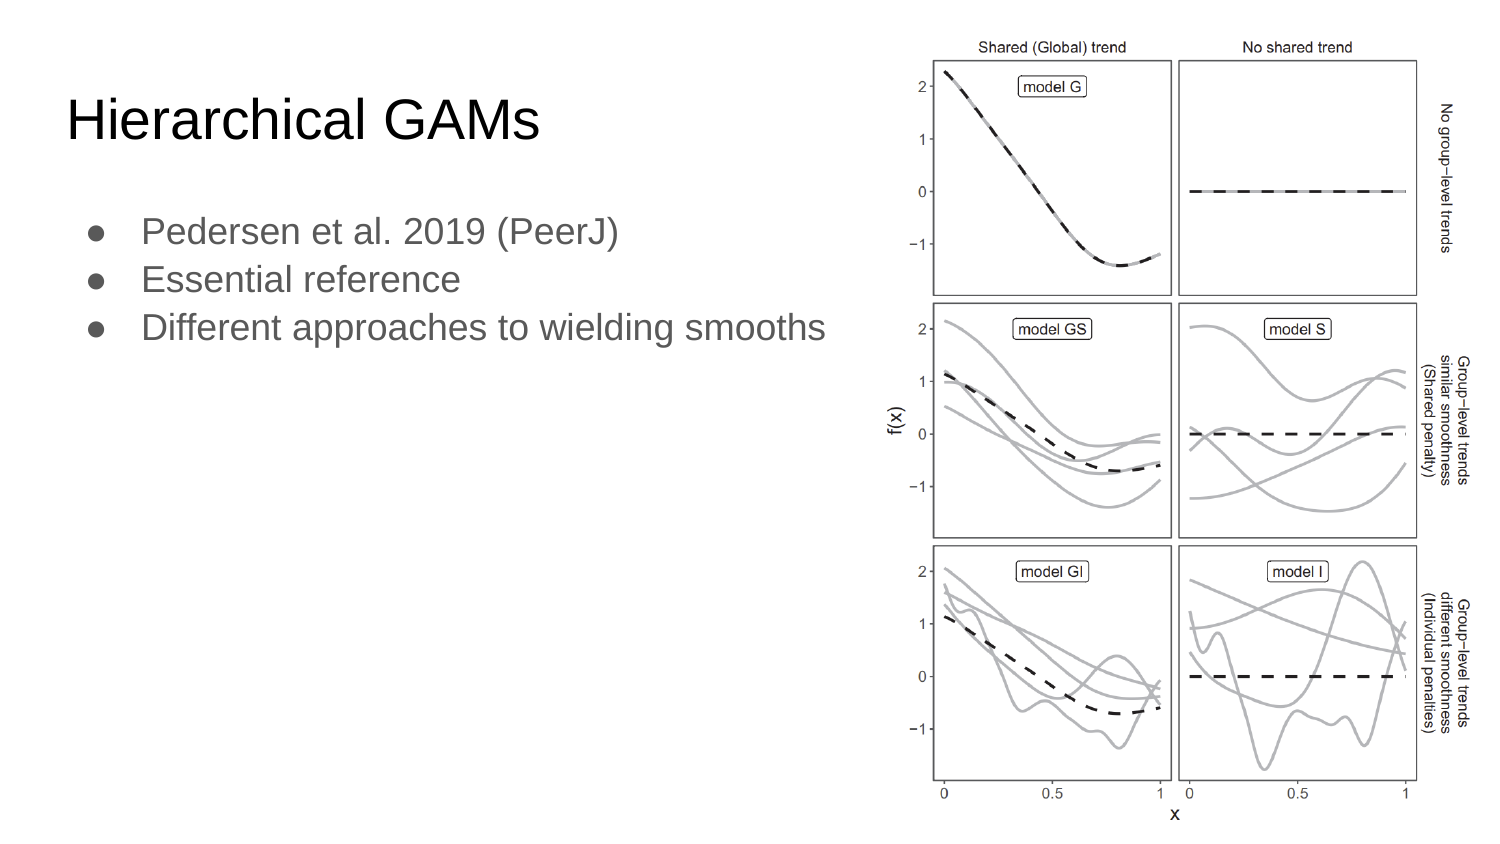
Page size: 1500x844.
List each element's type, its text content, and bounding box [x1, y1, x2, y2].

list Pedersen et al. 2019 (PeerJ) Essential reference Different approaches to wielding smooths [51, 189, 865, 750]
title Hierarchical GAMs [51, 72, 874, 167]
picture [879, 16, 1477, 829]
